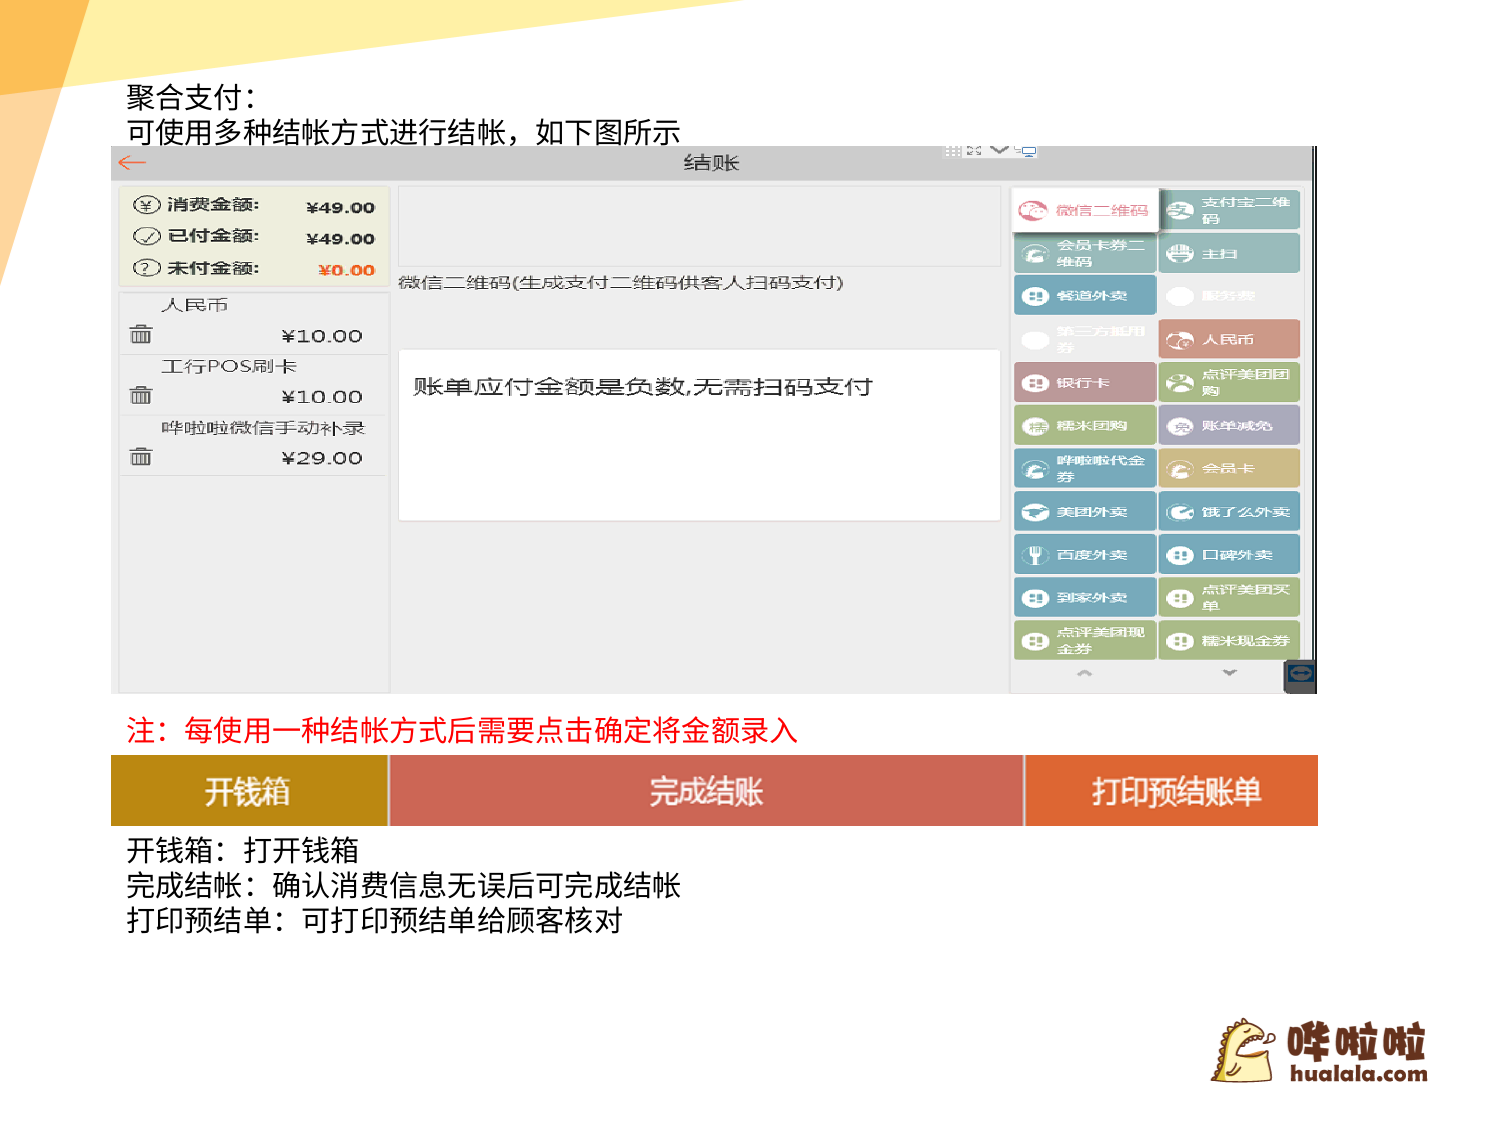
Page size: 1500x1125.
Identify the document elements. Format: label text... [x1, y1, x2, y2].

text_box 开钱箱：打开钱箱 完成结帐：确认消费信息无误后可完成结帐 打印预结单：可打印预结单给顾客核对 [111, 834, 951, 945]
text_box 聚合支付： 可使用多种结帐方式进行结帐，如下图所示 [111, 71, 858, 145]
text_box 注：每使用一种结帐方式后需要点击确定将金额录入 [111, 704, 1144, 754]
picture [0, 0, 1500, 1125]
